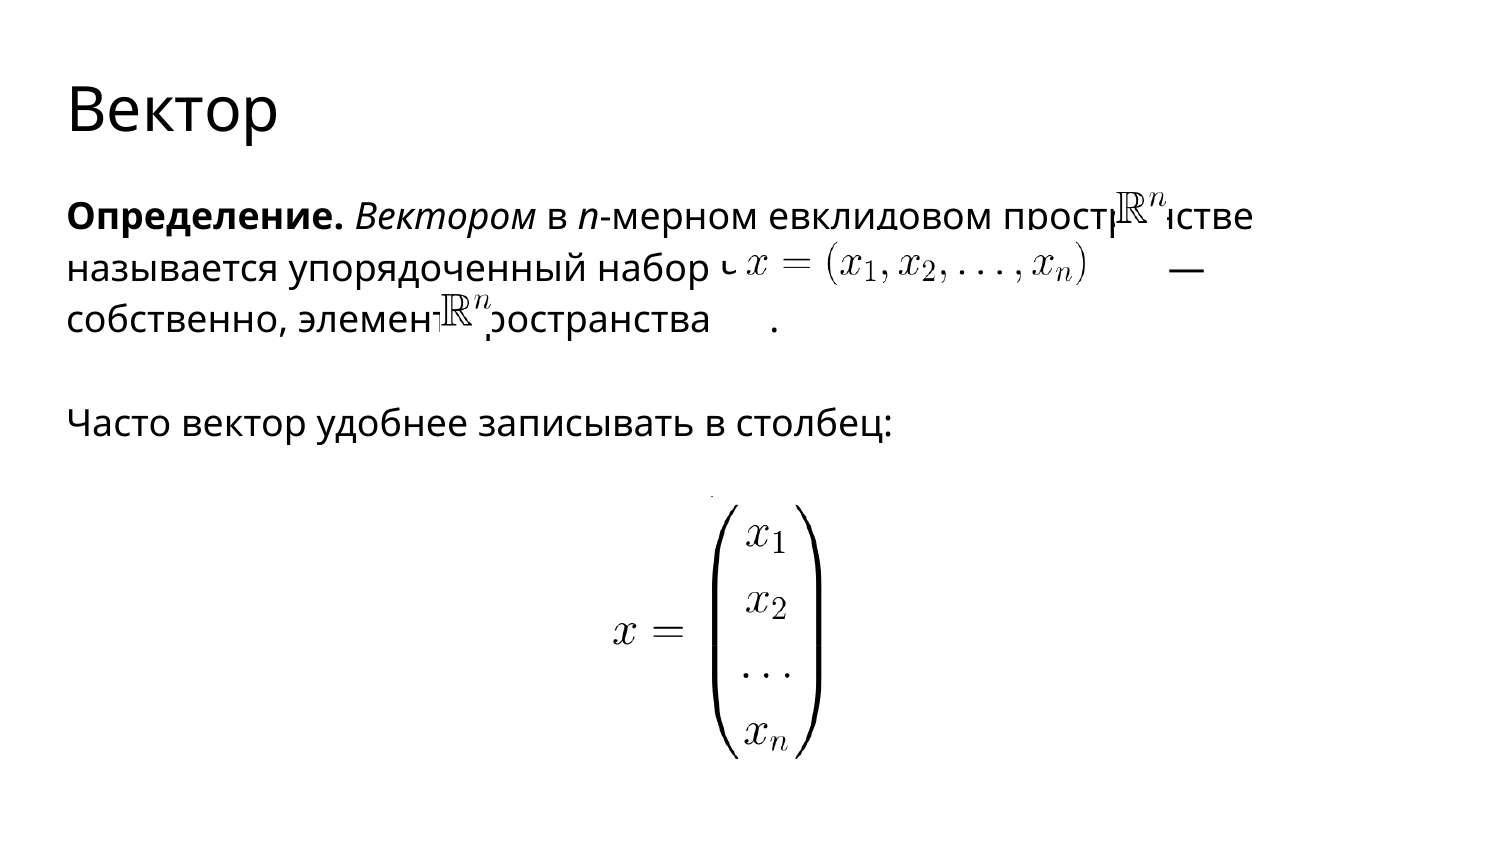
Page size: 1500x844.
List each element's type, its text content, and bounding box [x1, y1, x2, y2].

title Вектор [51, 54, 1449, 149]
picture [736, 230, 1089, 288]
list Определение. Вектором в n-мерном евклидовом пространстве называется упорядоченный набор чисел — собственно, элемент пространства . Часто вектор удобнее записывать в столбец: [51, 170, 1449, 731]
picture [1114, 181, 1167, 232]
picture [440, 283, 493, 334]
picture [594, 495, 826, 770]
